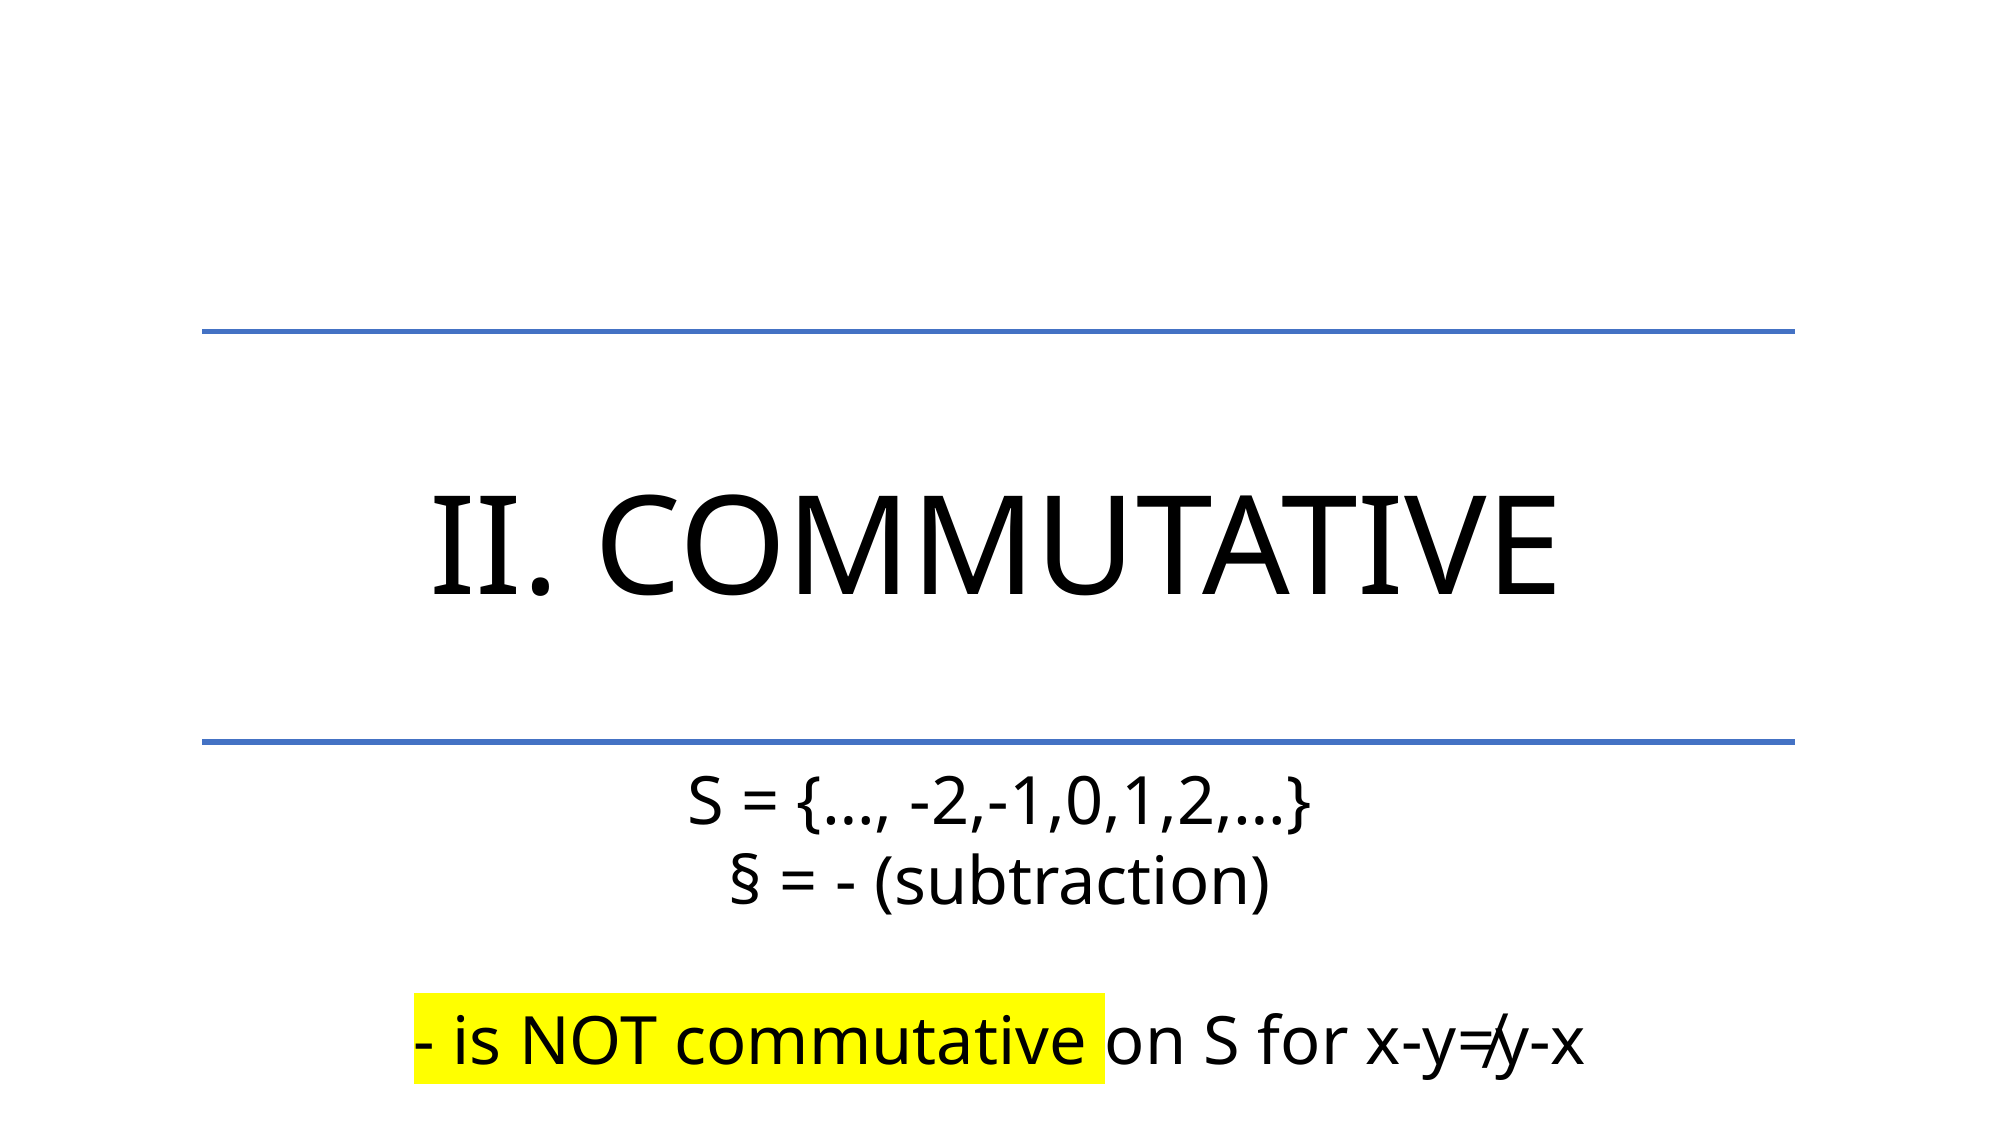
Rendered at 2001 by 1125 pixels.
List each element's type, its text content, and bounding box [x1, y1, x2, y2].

text_box II. Commutative [0, 450, 1997, 630]
text_box S = {…, -2,-1,0,1,2,…} § = - (subtraction) - is NOT commutative on S for x-y≠y-x [0, 750, 2000, 1086]
